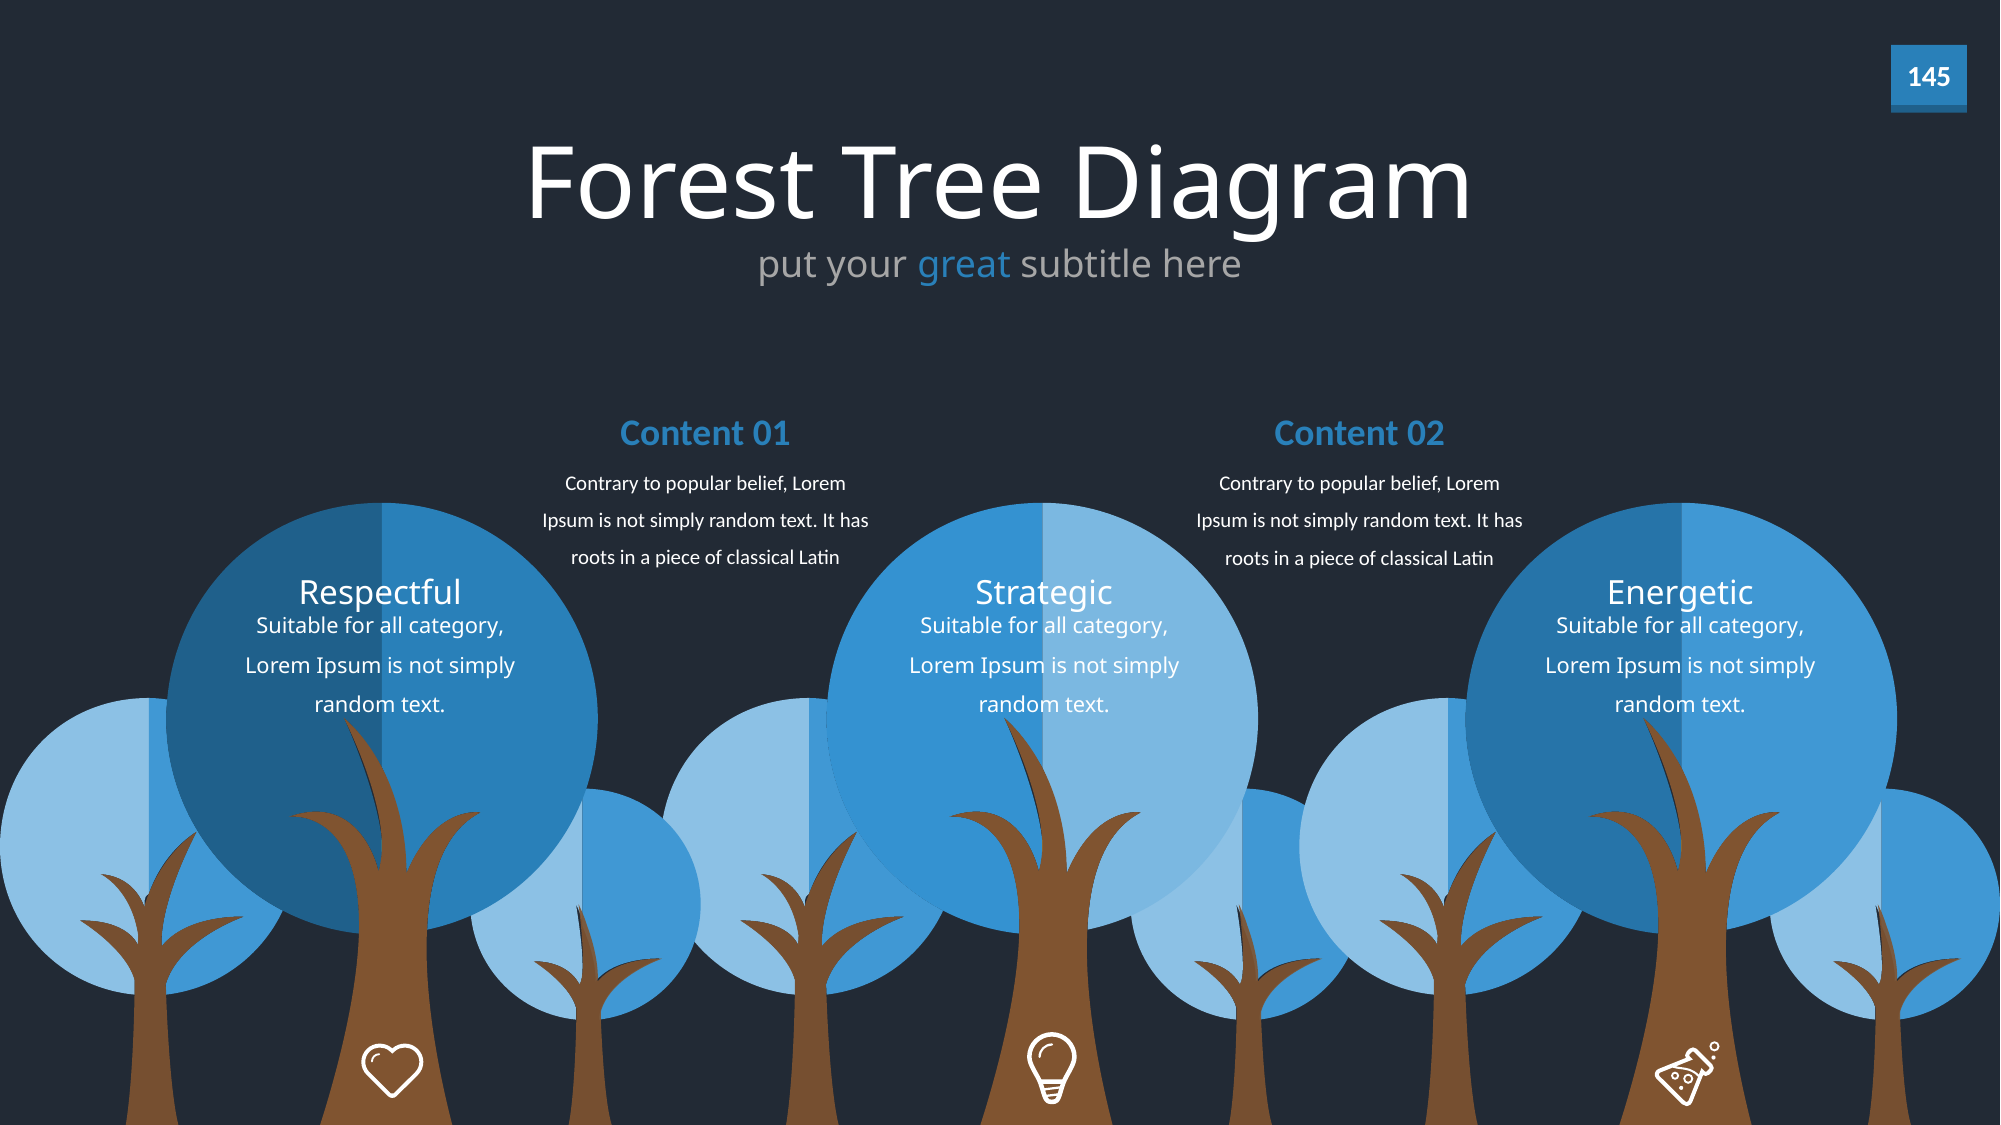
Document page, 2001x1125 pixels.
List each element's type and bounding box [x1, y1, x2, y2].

text_box [0, 400, 2000, 1125]
text_box [509, 111, 1491, 293]
